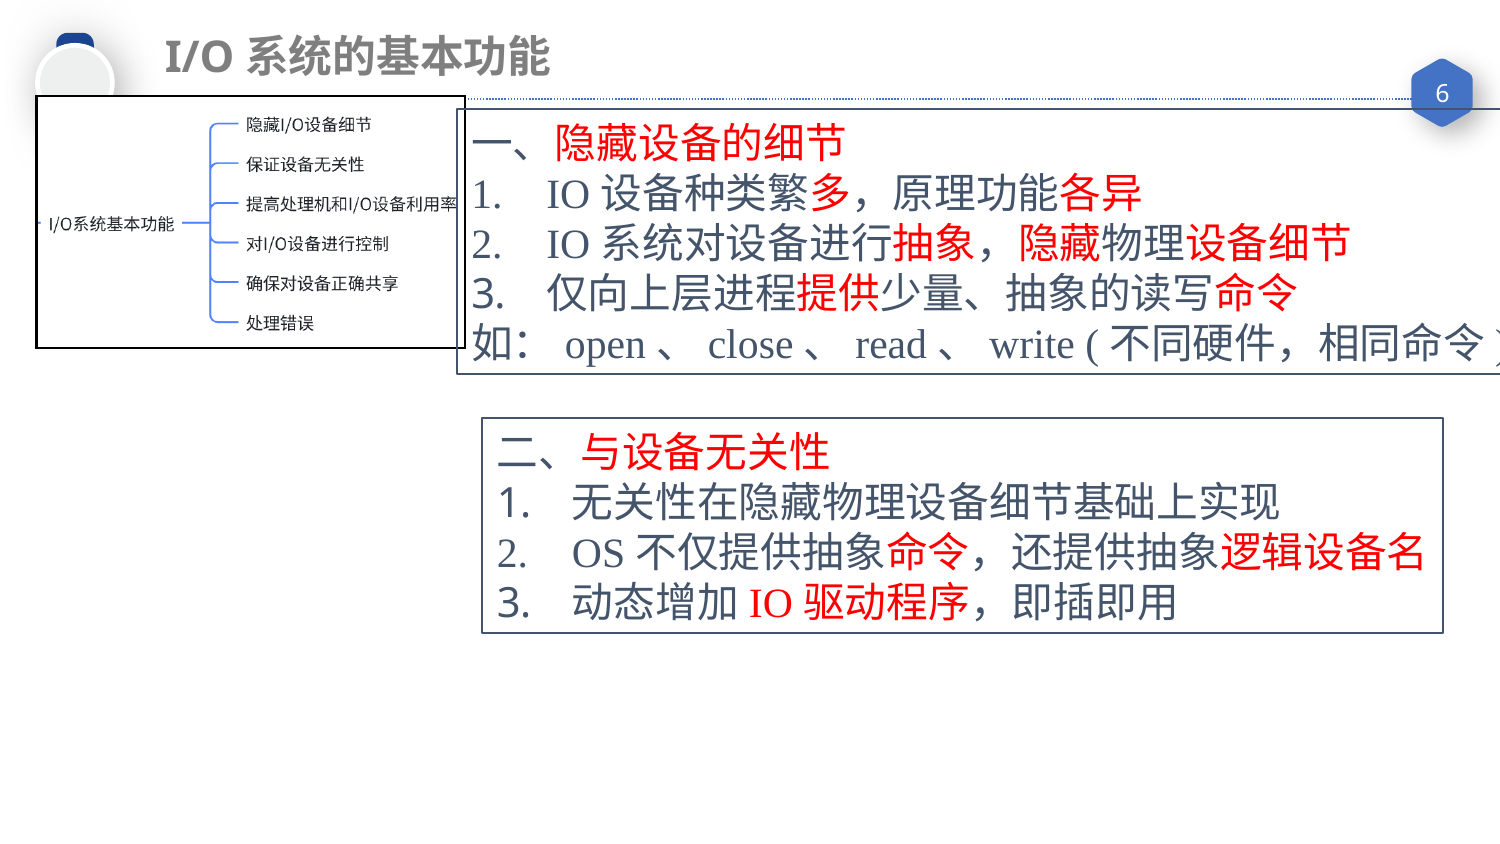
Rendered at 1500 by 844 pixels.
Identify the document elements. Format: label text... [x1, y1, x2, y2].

text_box I/O系统的基本功能 [149, 20, 613, 89]
text_box 一、隐藏设备的细节 IO设备种类繁多，原理功能各异 IO系统对设备进行抽象，隐藏物理设备细节 仅向上层进程提供少量、抽象的读写命令 如：open、close、read、write (不同硬件，相同命令) [456, 109, 1500, 375]
picture [37, 96, 464, 347]
text_box 二、与设备无关性 无关性在隐藏物理设备细节基础上实现 OS不仅提供抽象命令，还提供抽象逻辑设备名 动态增加IO驱动程序，即插即用 [482, 417, 1444, 633]
